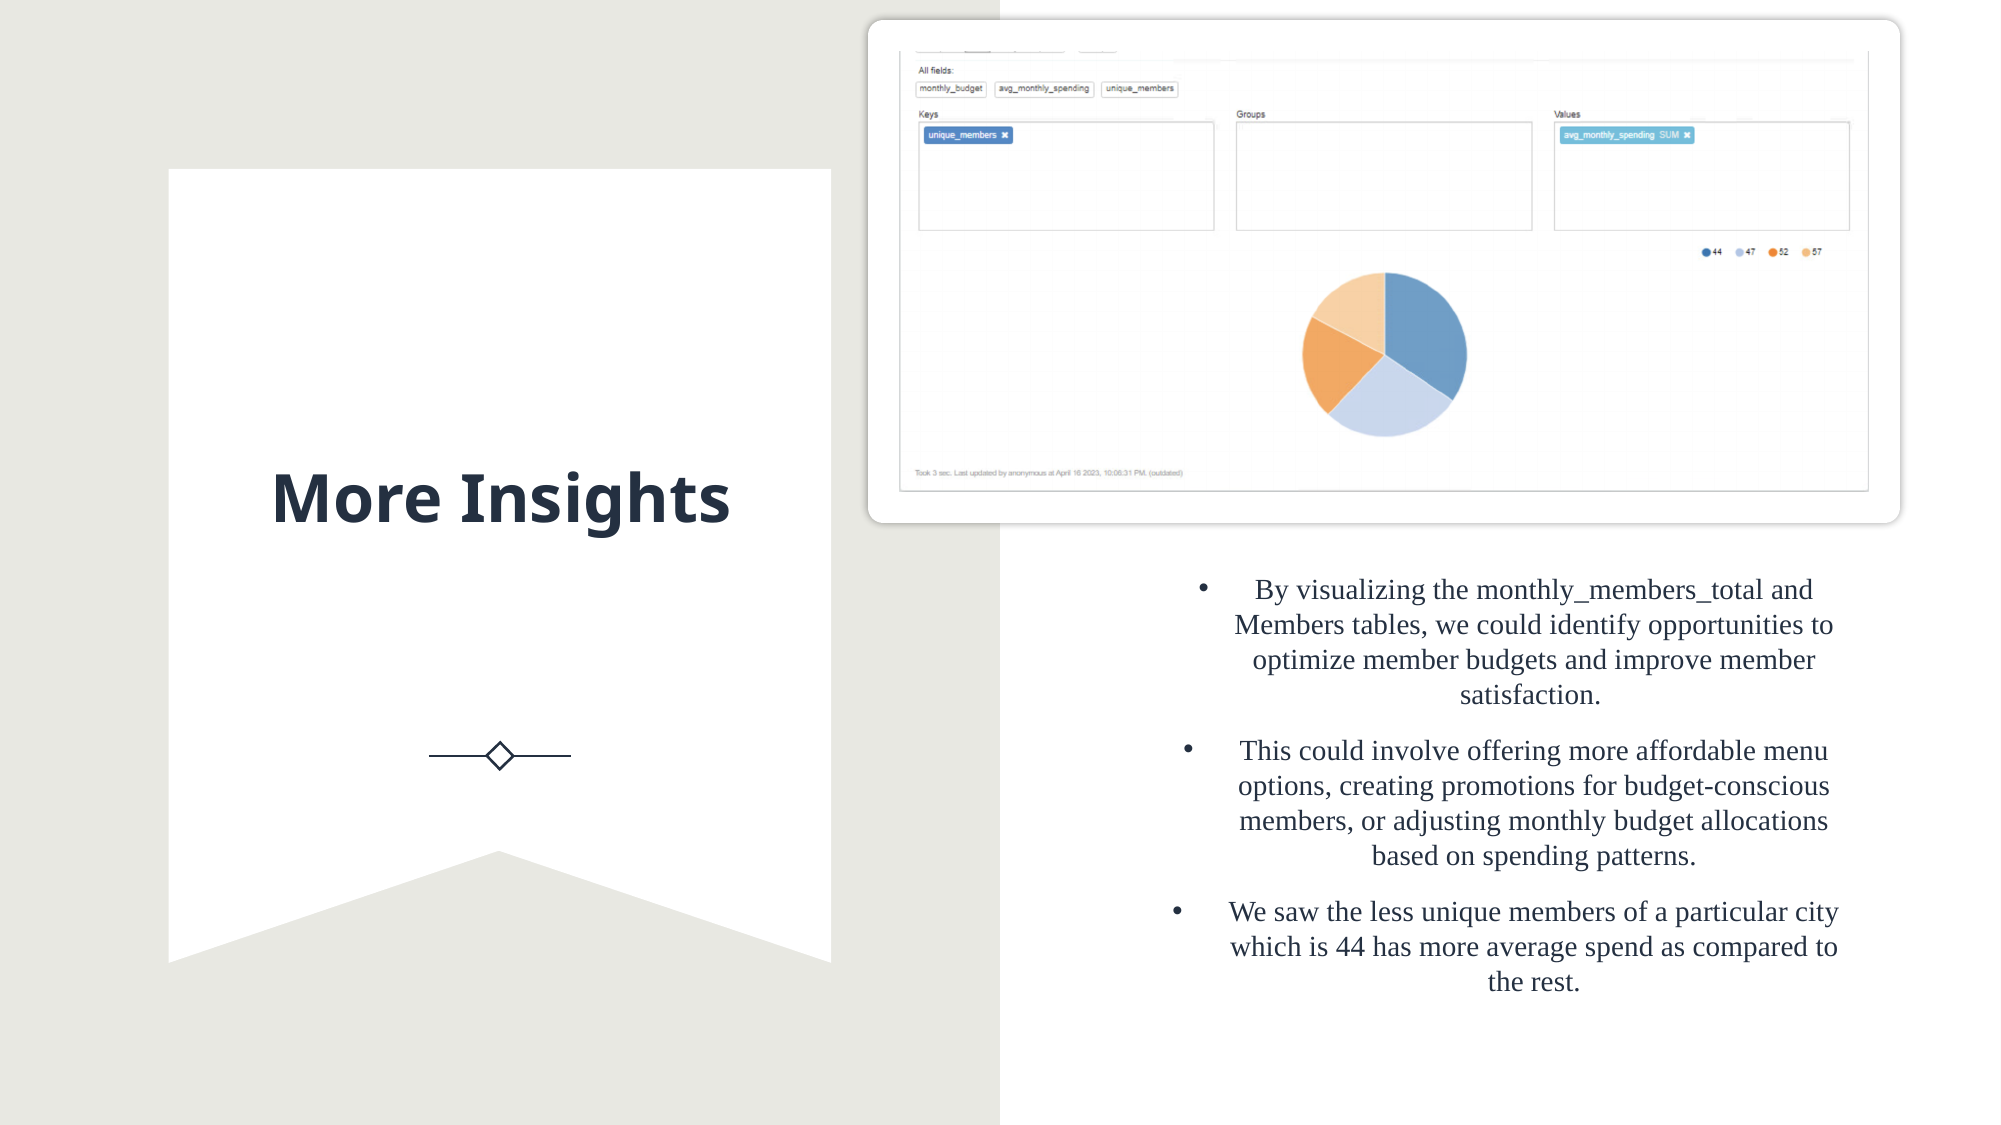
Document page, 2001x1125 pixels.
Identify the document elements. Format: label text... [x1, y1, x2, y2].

picture [898, 50, 1869, 492]
text_box [1001, 0, 2000, 1125]
text_box [167, 167, 833, 965]
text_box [428, 746, 572, 766]
list By visualizing the monthly_members_total and Members tables, we could identify opportunities to optimize member budgets and improve member satisfaction. This could involve offering more affordable menu options, creating promotions for budget-conscious members, or adjusting monthly budget allocations based on spending patterns. We saw the less unique members of a particular city which is 44 has more average spend as compared to the rest. [1143, 562, 1869, 1007]
text_box [0, 0, 1001, 1125]
title More Insights [233, 285, 769, 700]
